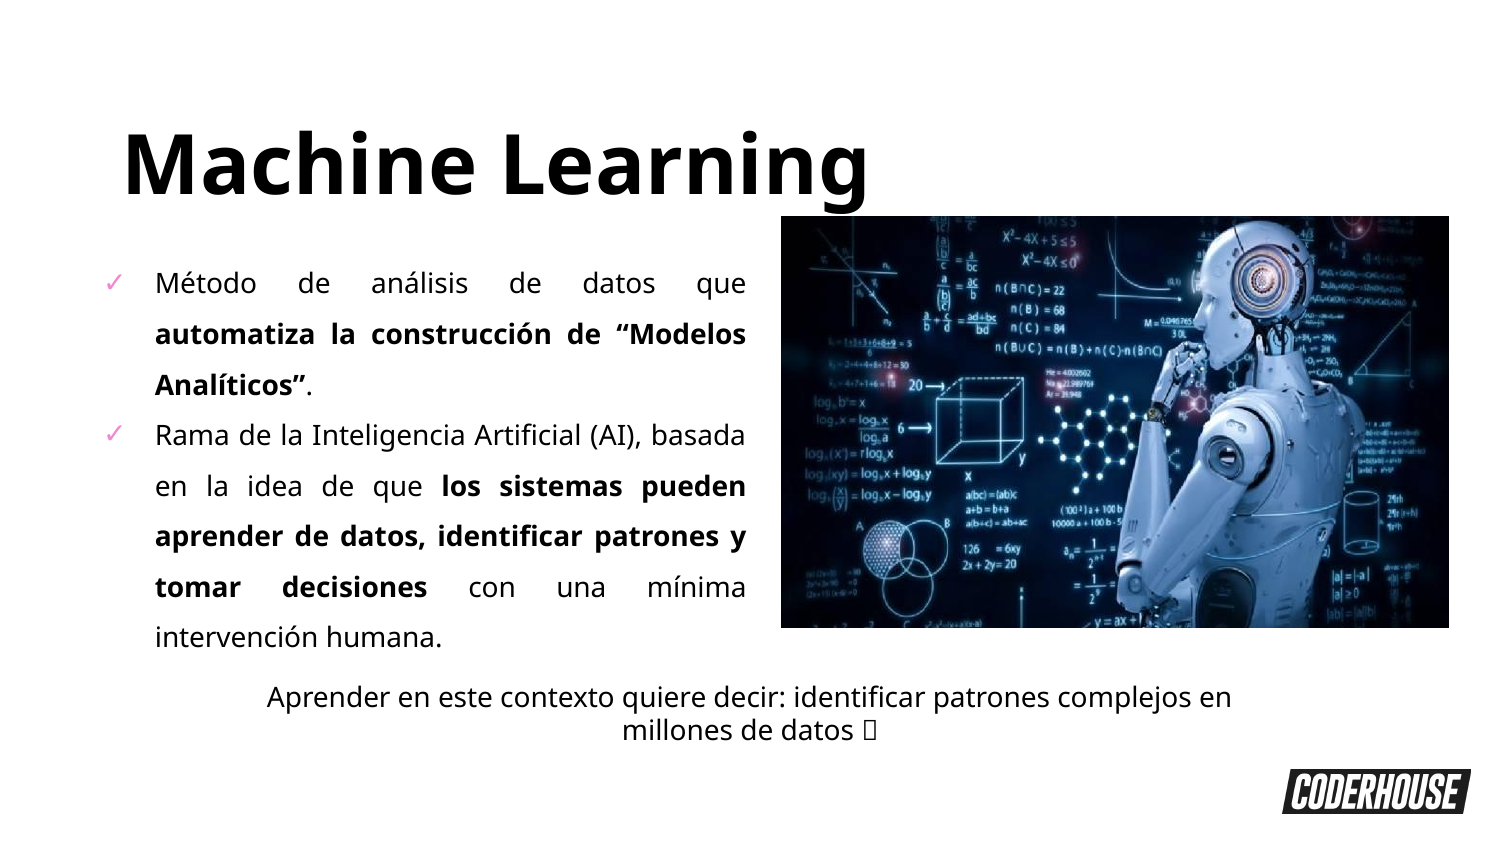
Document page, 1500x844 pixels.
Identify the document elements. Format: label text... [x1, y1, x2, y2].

text_box Aprender en este contexto quiere decir: identificar patrones complejos en millones de datos 🤓 [196, 664, 1304, 762]
text_box Método de análisis de datos que automatiza la construcción de “Modelos Analíticos”. Rama de la Inteligencia Artificial (AI), basada en la idea de que los sistemas pueden aprender de datos, identificar patrones y tomar decisiones con una mínima intervención humana. [64, 233, 763, 610]
text_box Machine Learning [106, 107, 1394, 180]
picture [1281, 769, 1471, 814]
picture [781, 215, 1449, 628]
